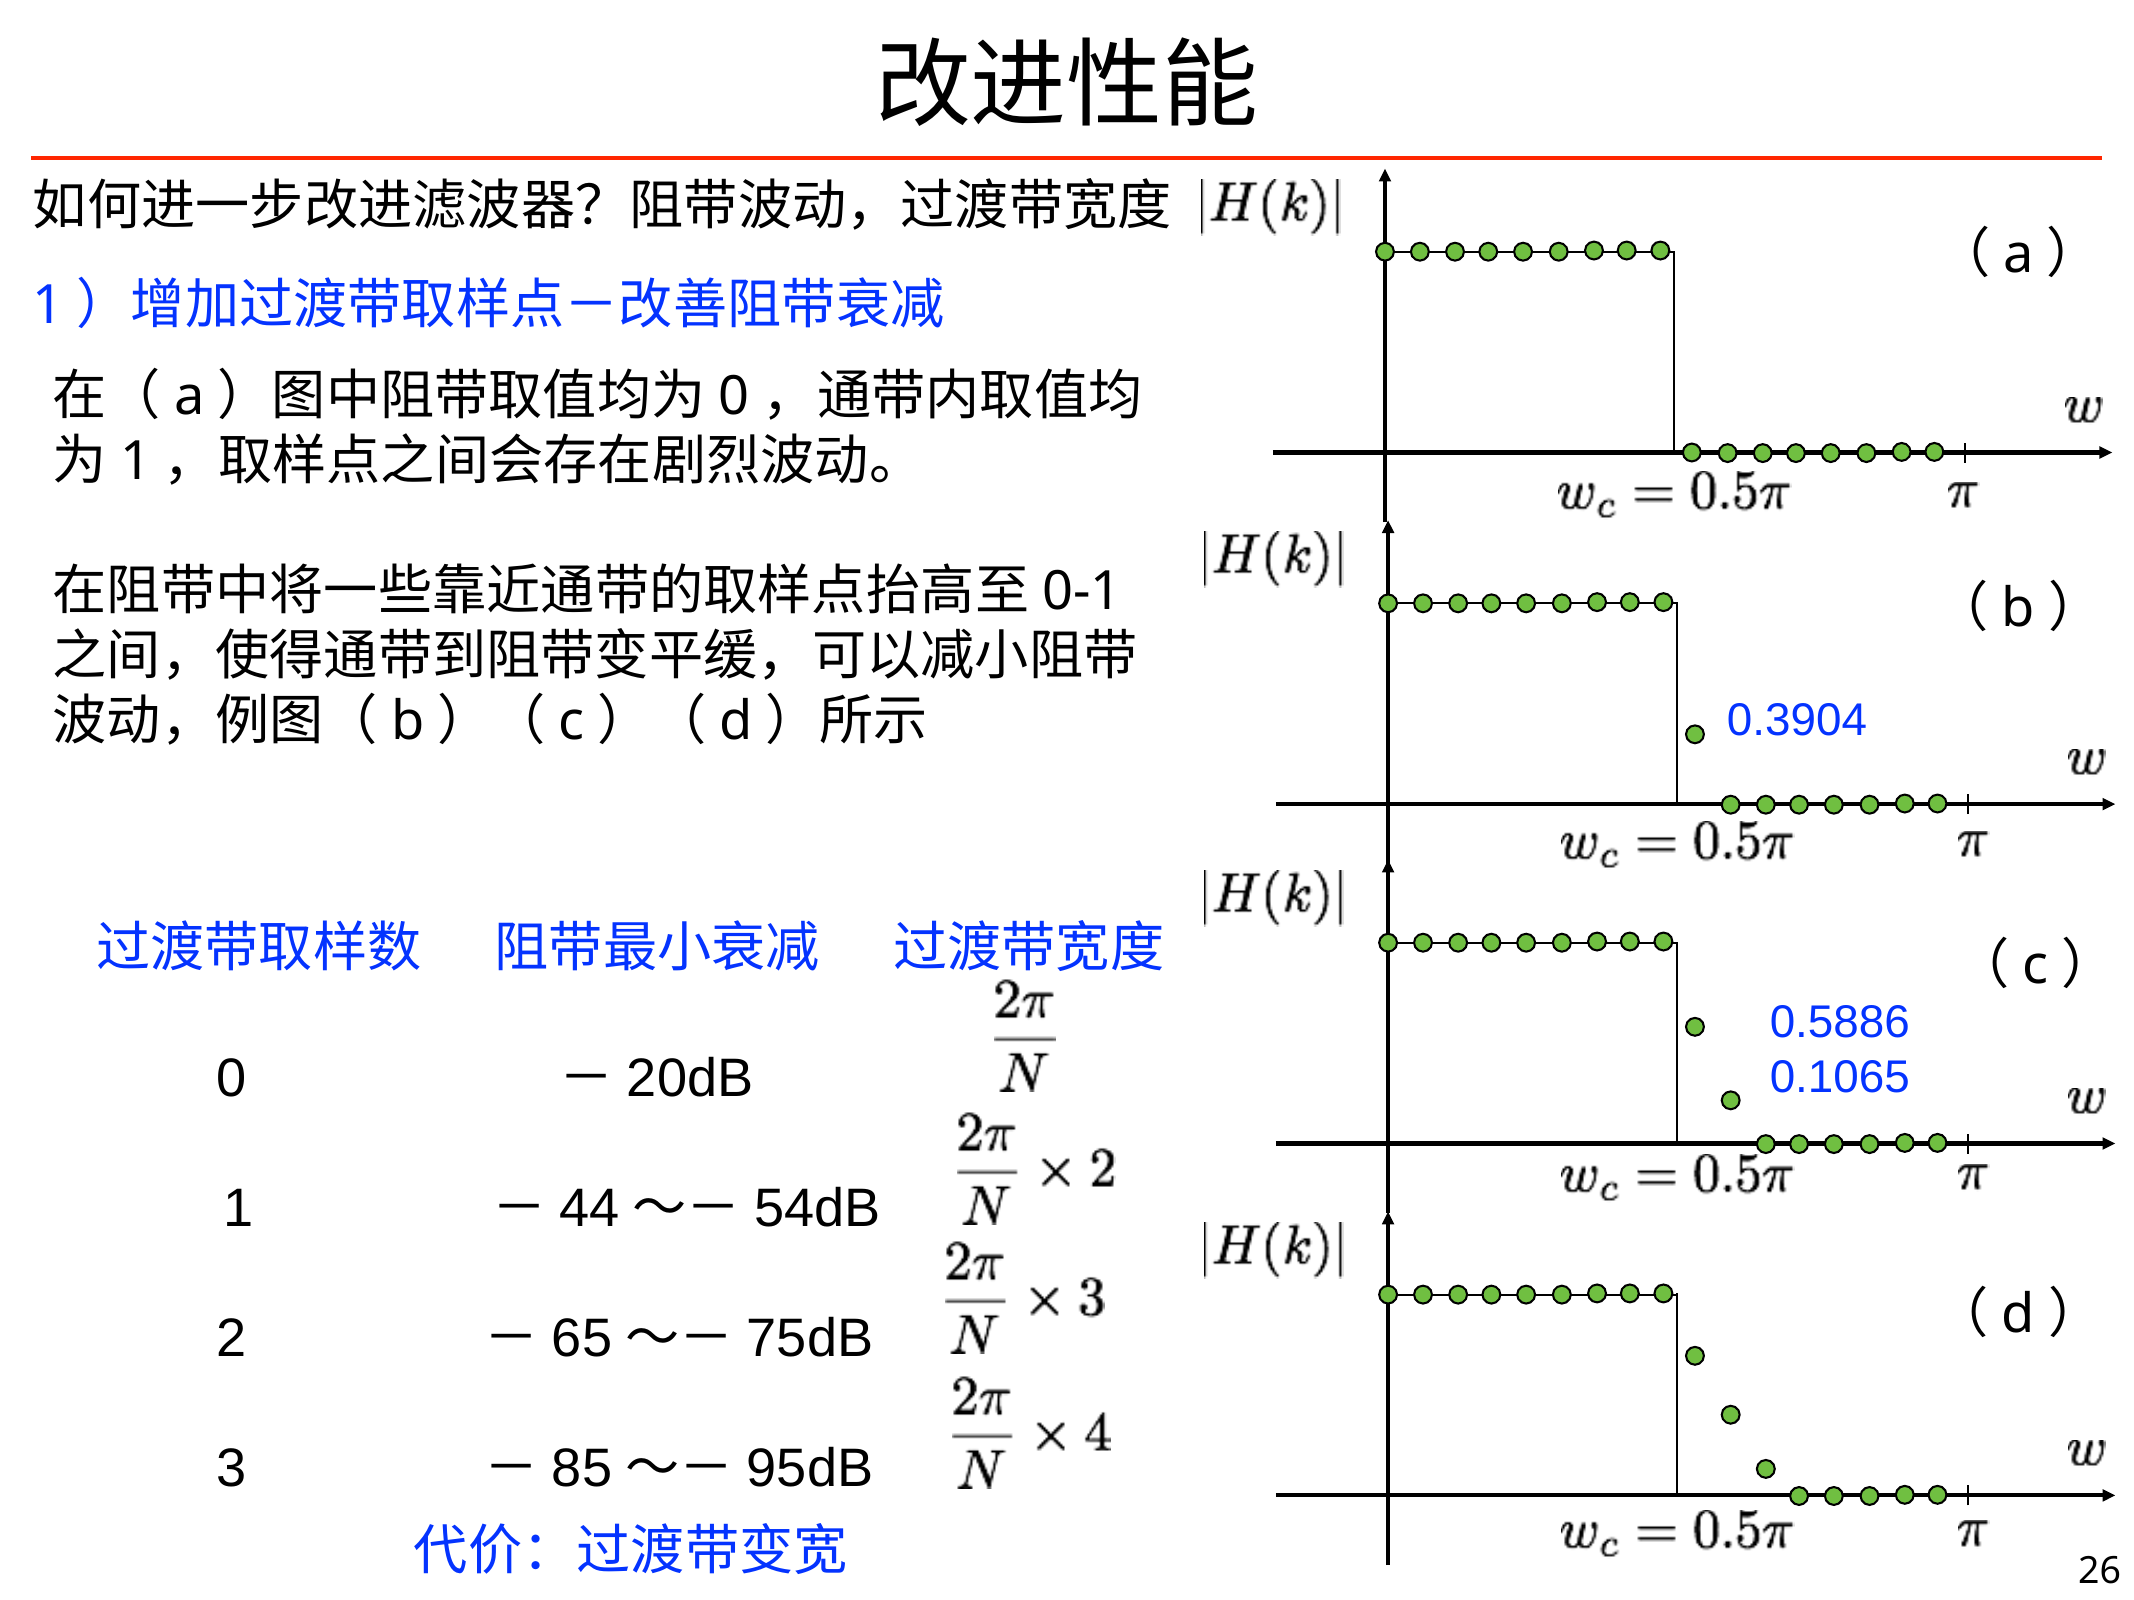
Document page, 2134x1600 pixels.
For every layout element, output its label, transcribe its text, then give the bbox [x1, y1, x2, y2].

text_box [1203, 520, 2116, 853]
slide_number 26 [2068, 1537, 2131, 1600]
text_box 如何进一步改进滤波器？阻带波动，过渡带宽度 [24, 162, 1181, 244]
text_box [1203, 1211, 2116, 1566]
title 改进性能 [155, 1, 1978, 159]
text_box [1200, 168, 2113, 520]
text_box 代价：过渡带变宽 [405, 1534, 857, 1589]
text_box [1207, 859, 2116, 1205]
text_box 1）增加过渡带取样点－改善阻带衰减 [24, 260, 1180, 343]
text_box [63, 816, 1199, 1528]
text_box 在（a）图中阻带取值均为0，通带内取值均为1，取样点之间会存在剧烈波动。 在阻带中将一些靠近通带的取样点抬高至0-1之间，使得通带到阻带变平缓，可以减小阻带波动，例图（b）（c）（d）所示 [44, 352, 1160, 759]
